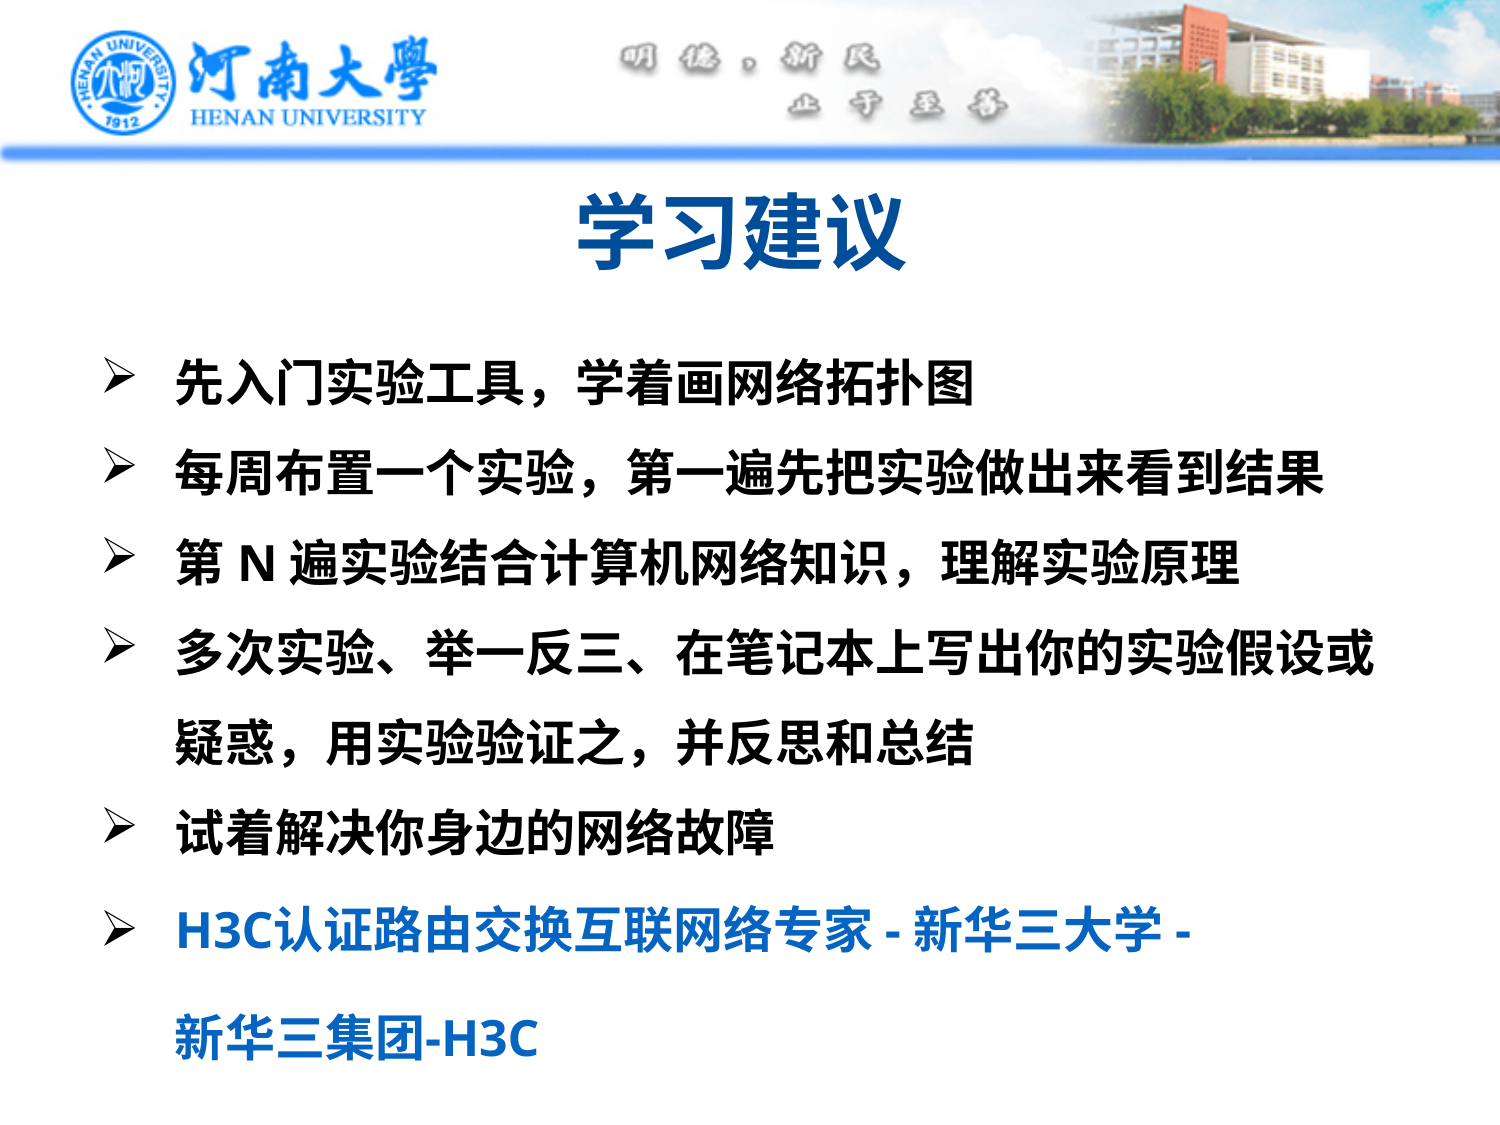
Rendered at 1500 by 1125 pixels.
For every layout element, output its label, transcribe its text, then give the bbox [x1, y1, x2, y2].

text_box 先入门实验工具，学着画网络拓扑图 每周布置一个实验，第一遍先把实验做出来看到结果 第N遍实验结合计算机网络知识，理解实验原理 多次实验、举一反三、在笔记本上写出你的实验假设或疑惑，用实验验证之，并反思和总结 试着解决你身边的网络故障 H3C认证路由交换互联网络专家 - 新华三大学 - 新华三集团-H3C [85, 314, 1397, 1000]
picture [0, 0, 1500, 1125]
text_box 学习建议 [264, 171, 1218, 287]
